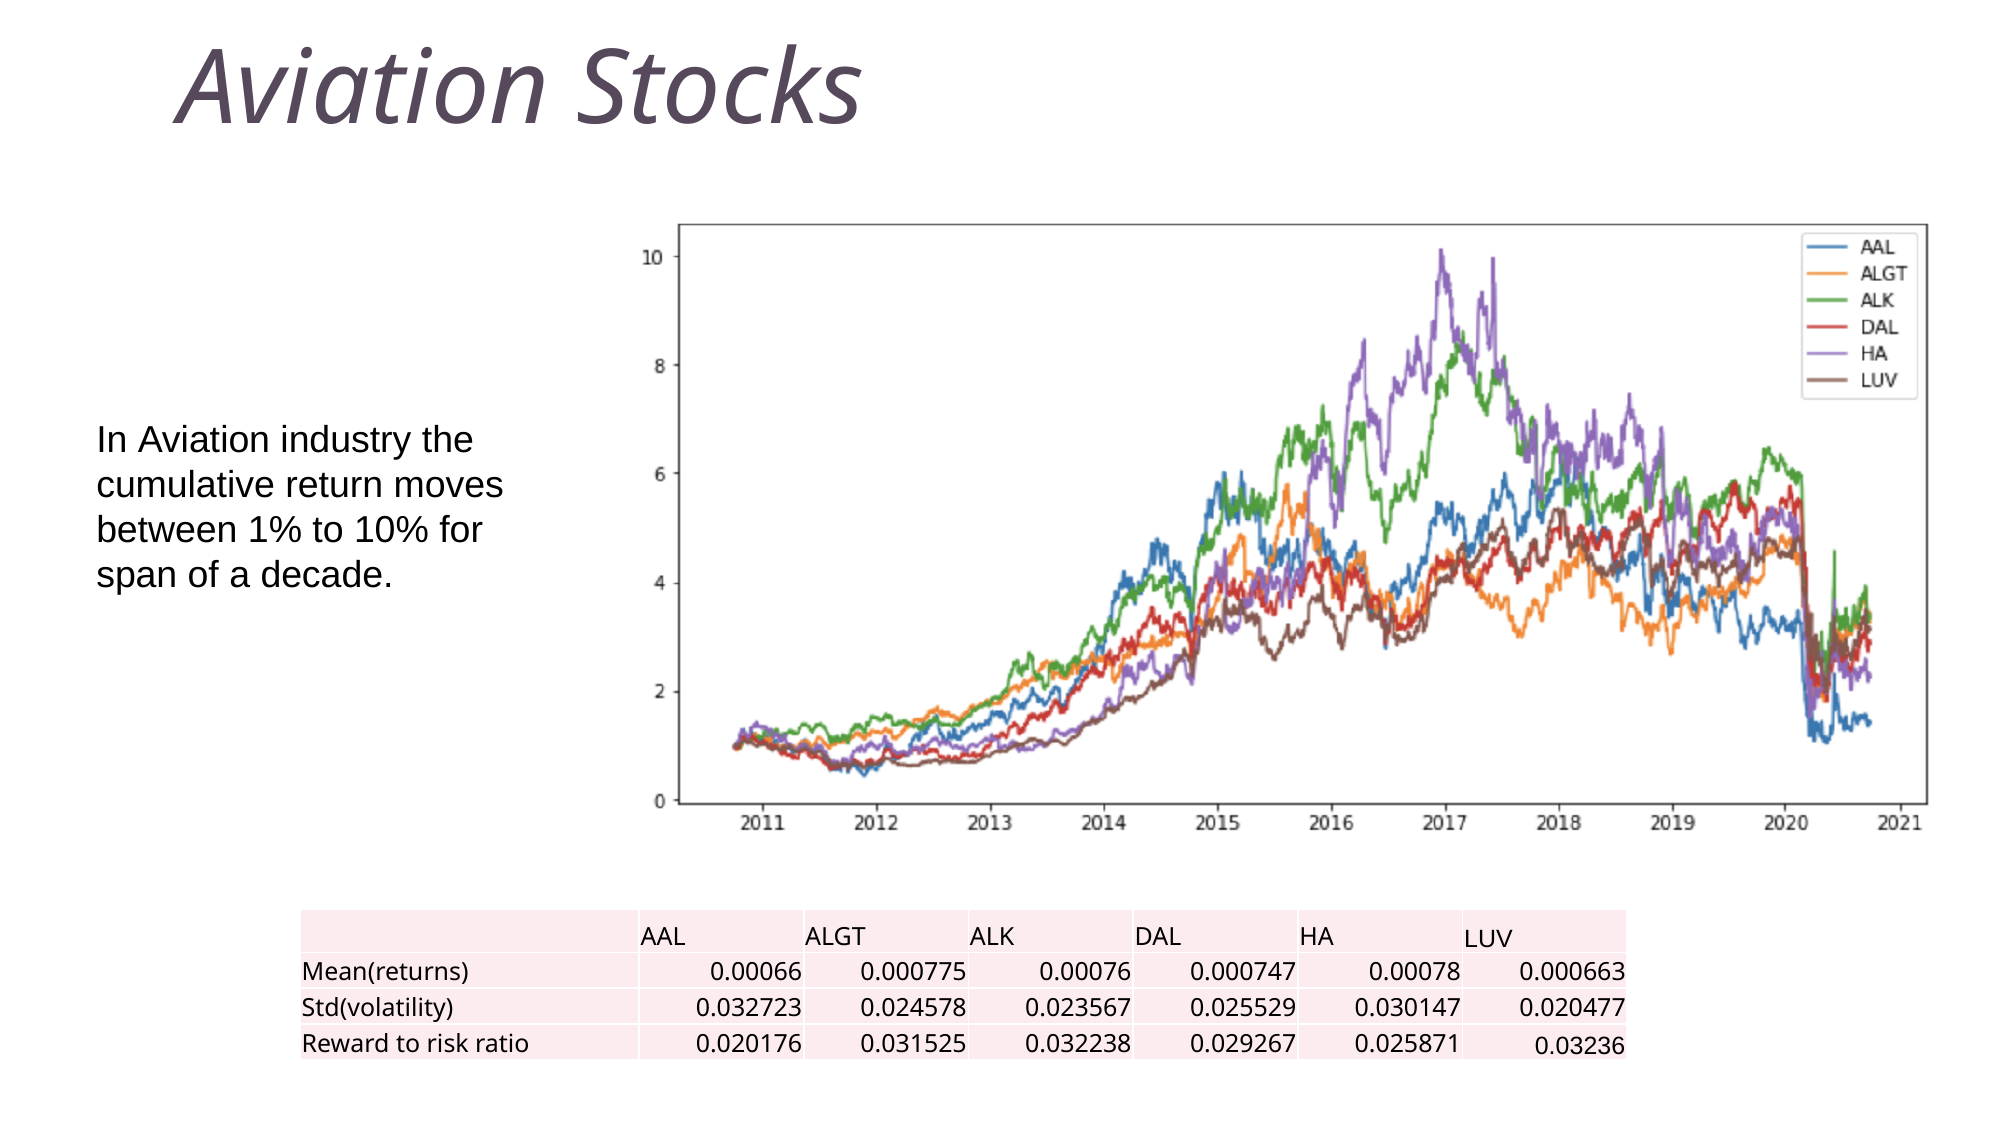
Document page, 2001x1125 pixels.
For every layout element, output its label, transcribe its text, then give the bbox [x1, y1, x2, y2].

table_cell 0.032723 [640, 989, 803, 1023]
table_cell 0.024578 [805, 989, 968, 1023]
table_header AAL [640, 910, 803, 952]
table_header [301, 910, 638, 952]
table_header LUV [1463, 910, 1626, 952]
table_header ALK [969, 910, 1132, 952]
table_cell 0.025871 [1299, 1025, 1462, 1059]
table_cell 0.00066 [640, 953, 803, 987]
table_cell 0.00076 [969, 953, 1132, 987]
table_header ALGT [805, 910, 968, 952]
table_cell Reward to risk ratio [301, 1025, 638, 1059]
table_cell 0.025529 [1134, 989, 1297, 1023]
table_cell 0.020477 [1463, 989, 1626, 1023]
table_cell 0.020176 [640, 1025, 803, 1059]
table_cell Mean(returns) [301, 953, 638, 987]
title Aviation Stocks [163, 26, 1148, 155]
table_cell 0.000747 [1134, 953, 1297, 987]
table_cell 0.032238 [969, 1025, 1132, 1059]
table_cell 0.03236 [1463, 1025, 1626, 1059]
picture [607, 209, 2000, 854]
table_cell 0.030147 [1299, 989, 1462, 1023]
table_cell 0.023567 [969, 989, 1132, 1023]
table_cell 0.000775 [805, 953, 968, 987]
text_box In Aviation industry the cumulative return movesbetween 1% to 10% for span of a decade. [81, 407, 521, 603]
table_header DAL [1134, 910, 1297, 952]
table_header HA [1299, 910, 1462, 952]
table_cell 0.031525 [805, 1025, 968, 1059]
table_cell Std(volatility) [301, 989, 638, 1023]
table_cell 0.00078 [1299, 953, 1462, 987]
table_cell 0.029267 [1134, 1025, 1297, 1059]
table_cell 0.000663 [1463, 953, 1626, 987]
